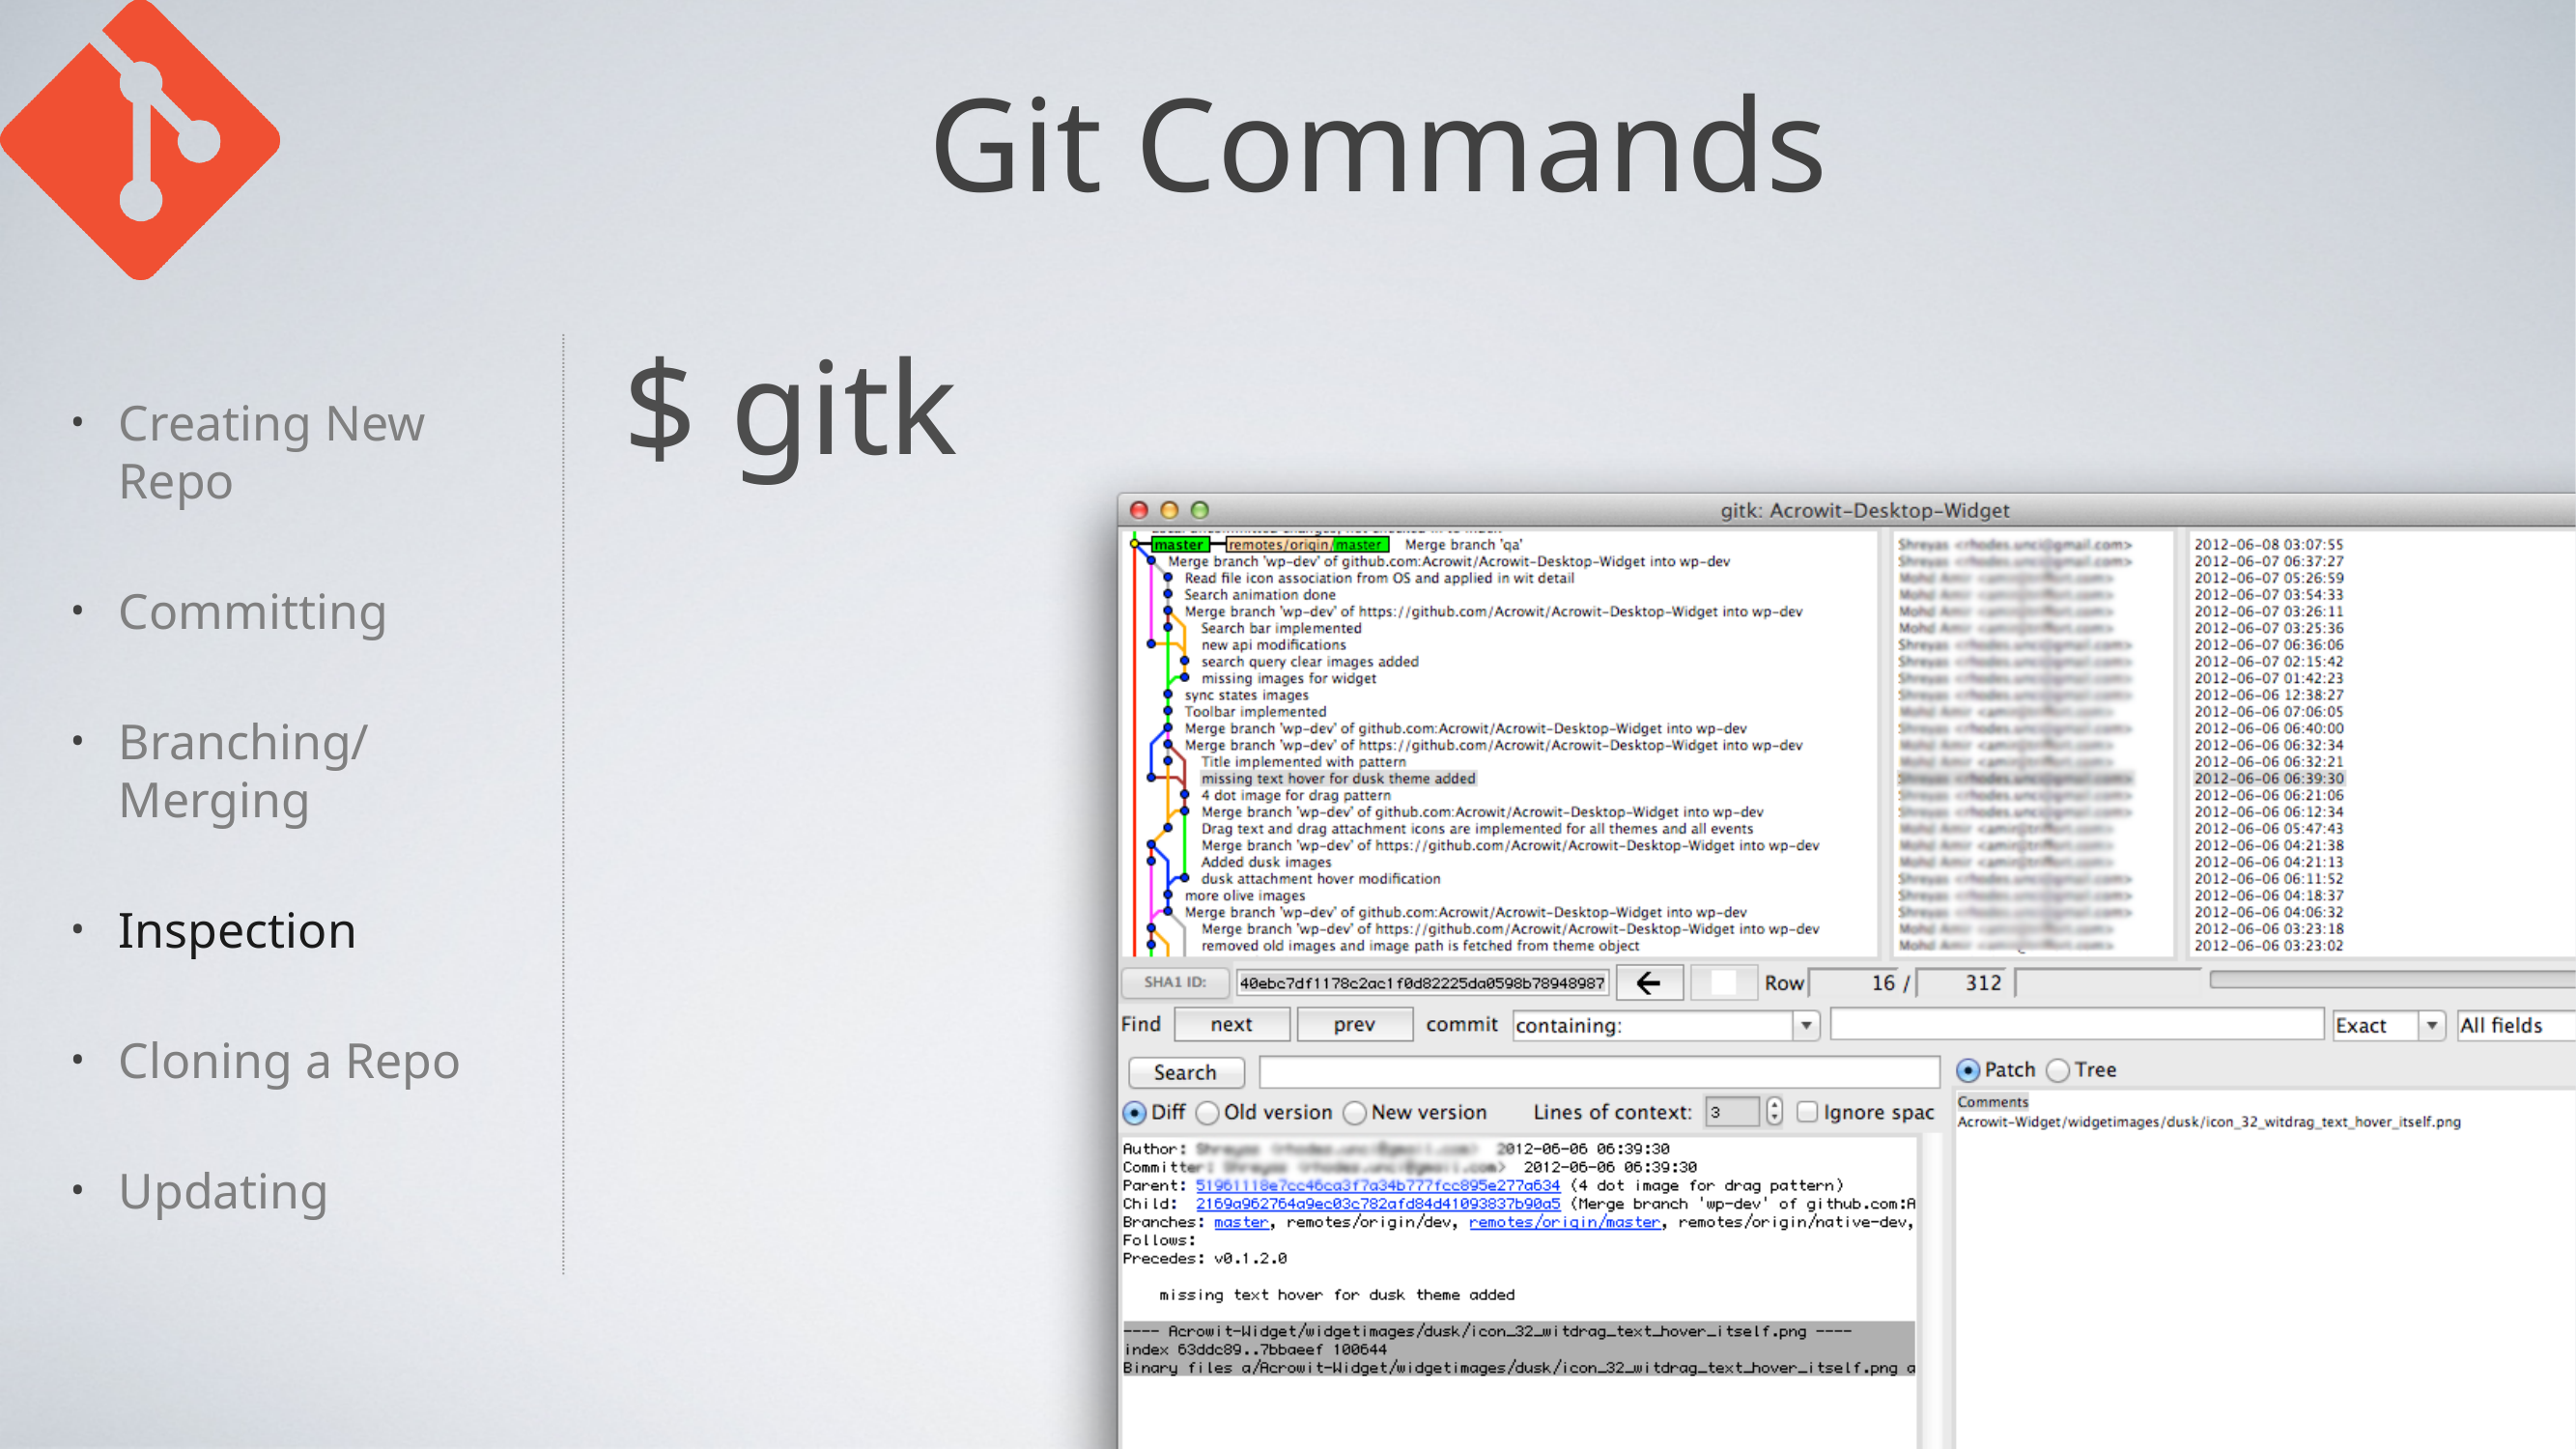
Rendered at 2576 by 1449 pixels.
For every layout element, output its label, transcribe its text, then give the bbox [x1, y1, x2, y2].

text_box Creating New Repo Committing Branching/Merging Inspection Cloning a Repo Updating [70, 392, 529, 1417]
text_box $ gitk [623, 326, 1538, 488]
picture [0, 0, 2576, 1449]
text_box Git Commands [309, 59, 2449, 221]
